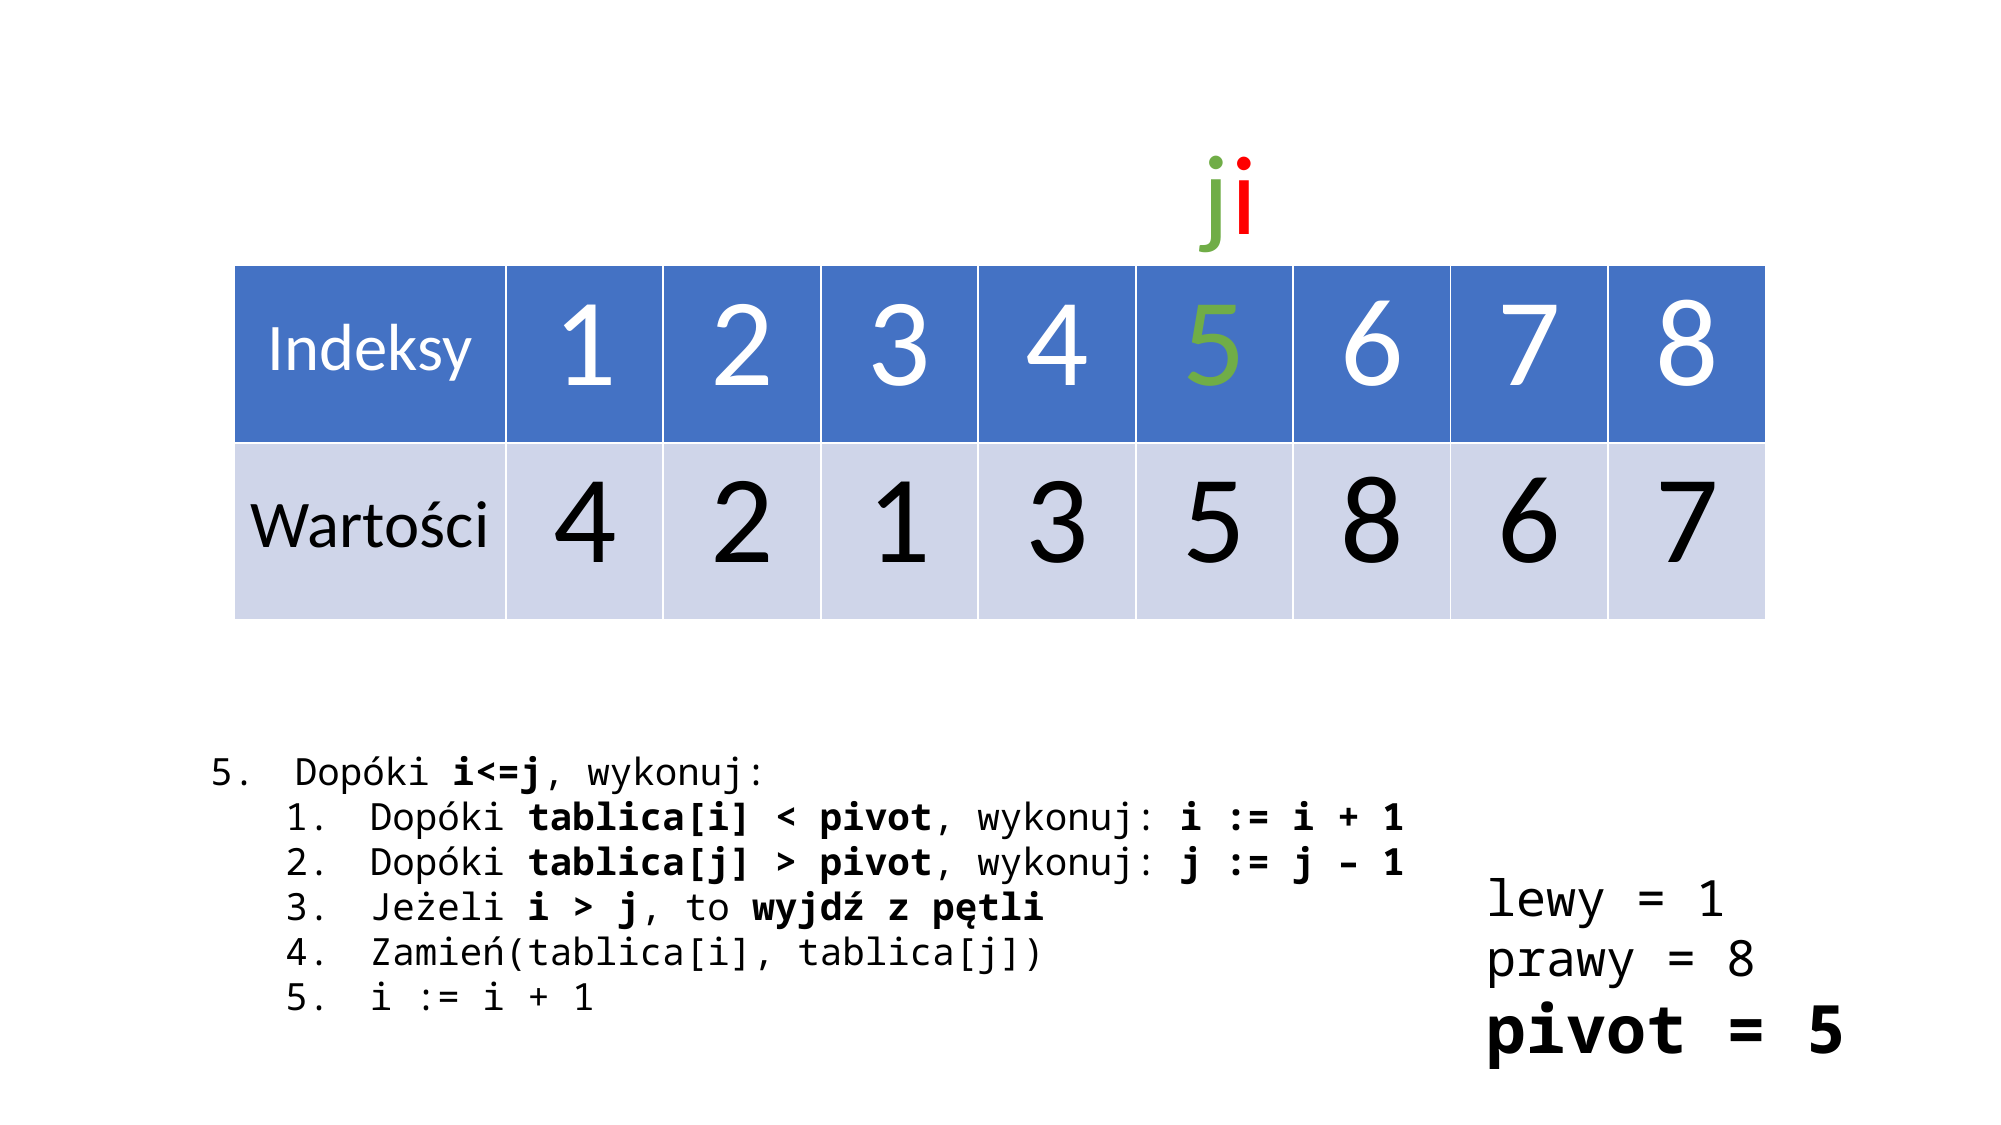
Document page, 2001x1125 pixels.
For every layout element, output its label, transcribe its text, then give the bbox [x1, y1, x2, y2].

table_cell 7 [1609, 444, 1765, 619]
text_box i [1216, 114, 1273, 265]
table_header 1 [507, 266, 662, 442]
table_cell 4 [507, 444, 662, 619]
table_cell 5 [1137, 444, 1292, 619]
table_header 2 [664, 266, 820, 442]
table_cell 8 [1294, 444, 1450, 619]
table_header 5 [1137, 266, 1292, 442]
text_box Dopóki i<=j, wykonuj: Dopóki tablica[i] < pivot, wykonuj: i := i + 1 Dopóki tablica[j] > pivot, wykonuj: j := j – 1 Jeżeli i > j, to wyjdź z pętli Zamień(tablica[i], tablica[j]) i := i + 1 j := j - 1 [195, 740, 1420, 1116]
text_box j [1187, 113, 1246, 264]
table_cell 2 [664, 444, 820, 619]
table_cell 6 [1451, 444, 1607, 619]
table_header 3 [822, 266, 977, 442]
table_header 4 [979, 266, 1135, 442]
text_box lewy = 1 prawy = 8 pivot = 5 [1471, 859, 1862, 1075]
table_header 8 [1609, 266, 1765, 442]
table_header 6 [1294, 266, 1450, 442]
table_cell Wartości [235, 444, 505, 619]
table_header 7 [1451, 266, 1607, 442]
table_cell 1 [822, 444, 977, 619]
table_header Indeksy [235, 266, 505, 442]
table_cell 3 [979, 444, 1135, 619]
